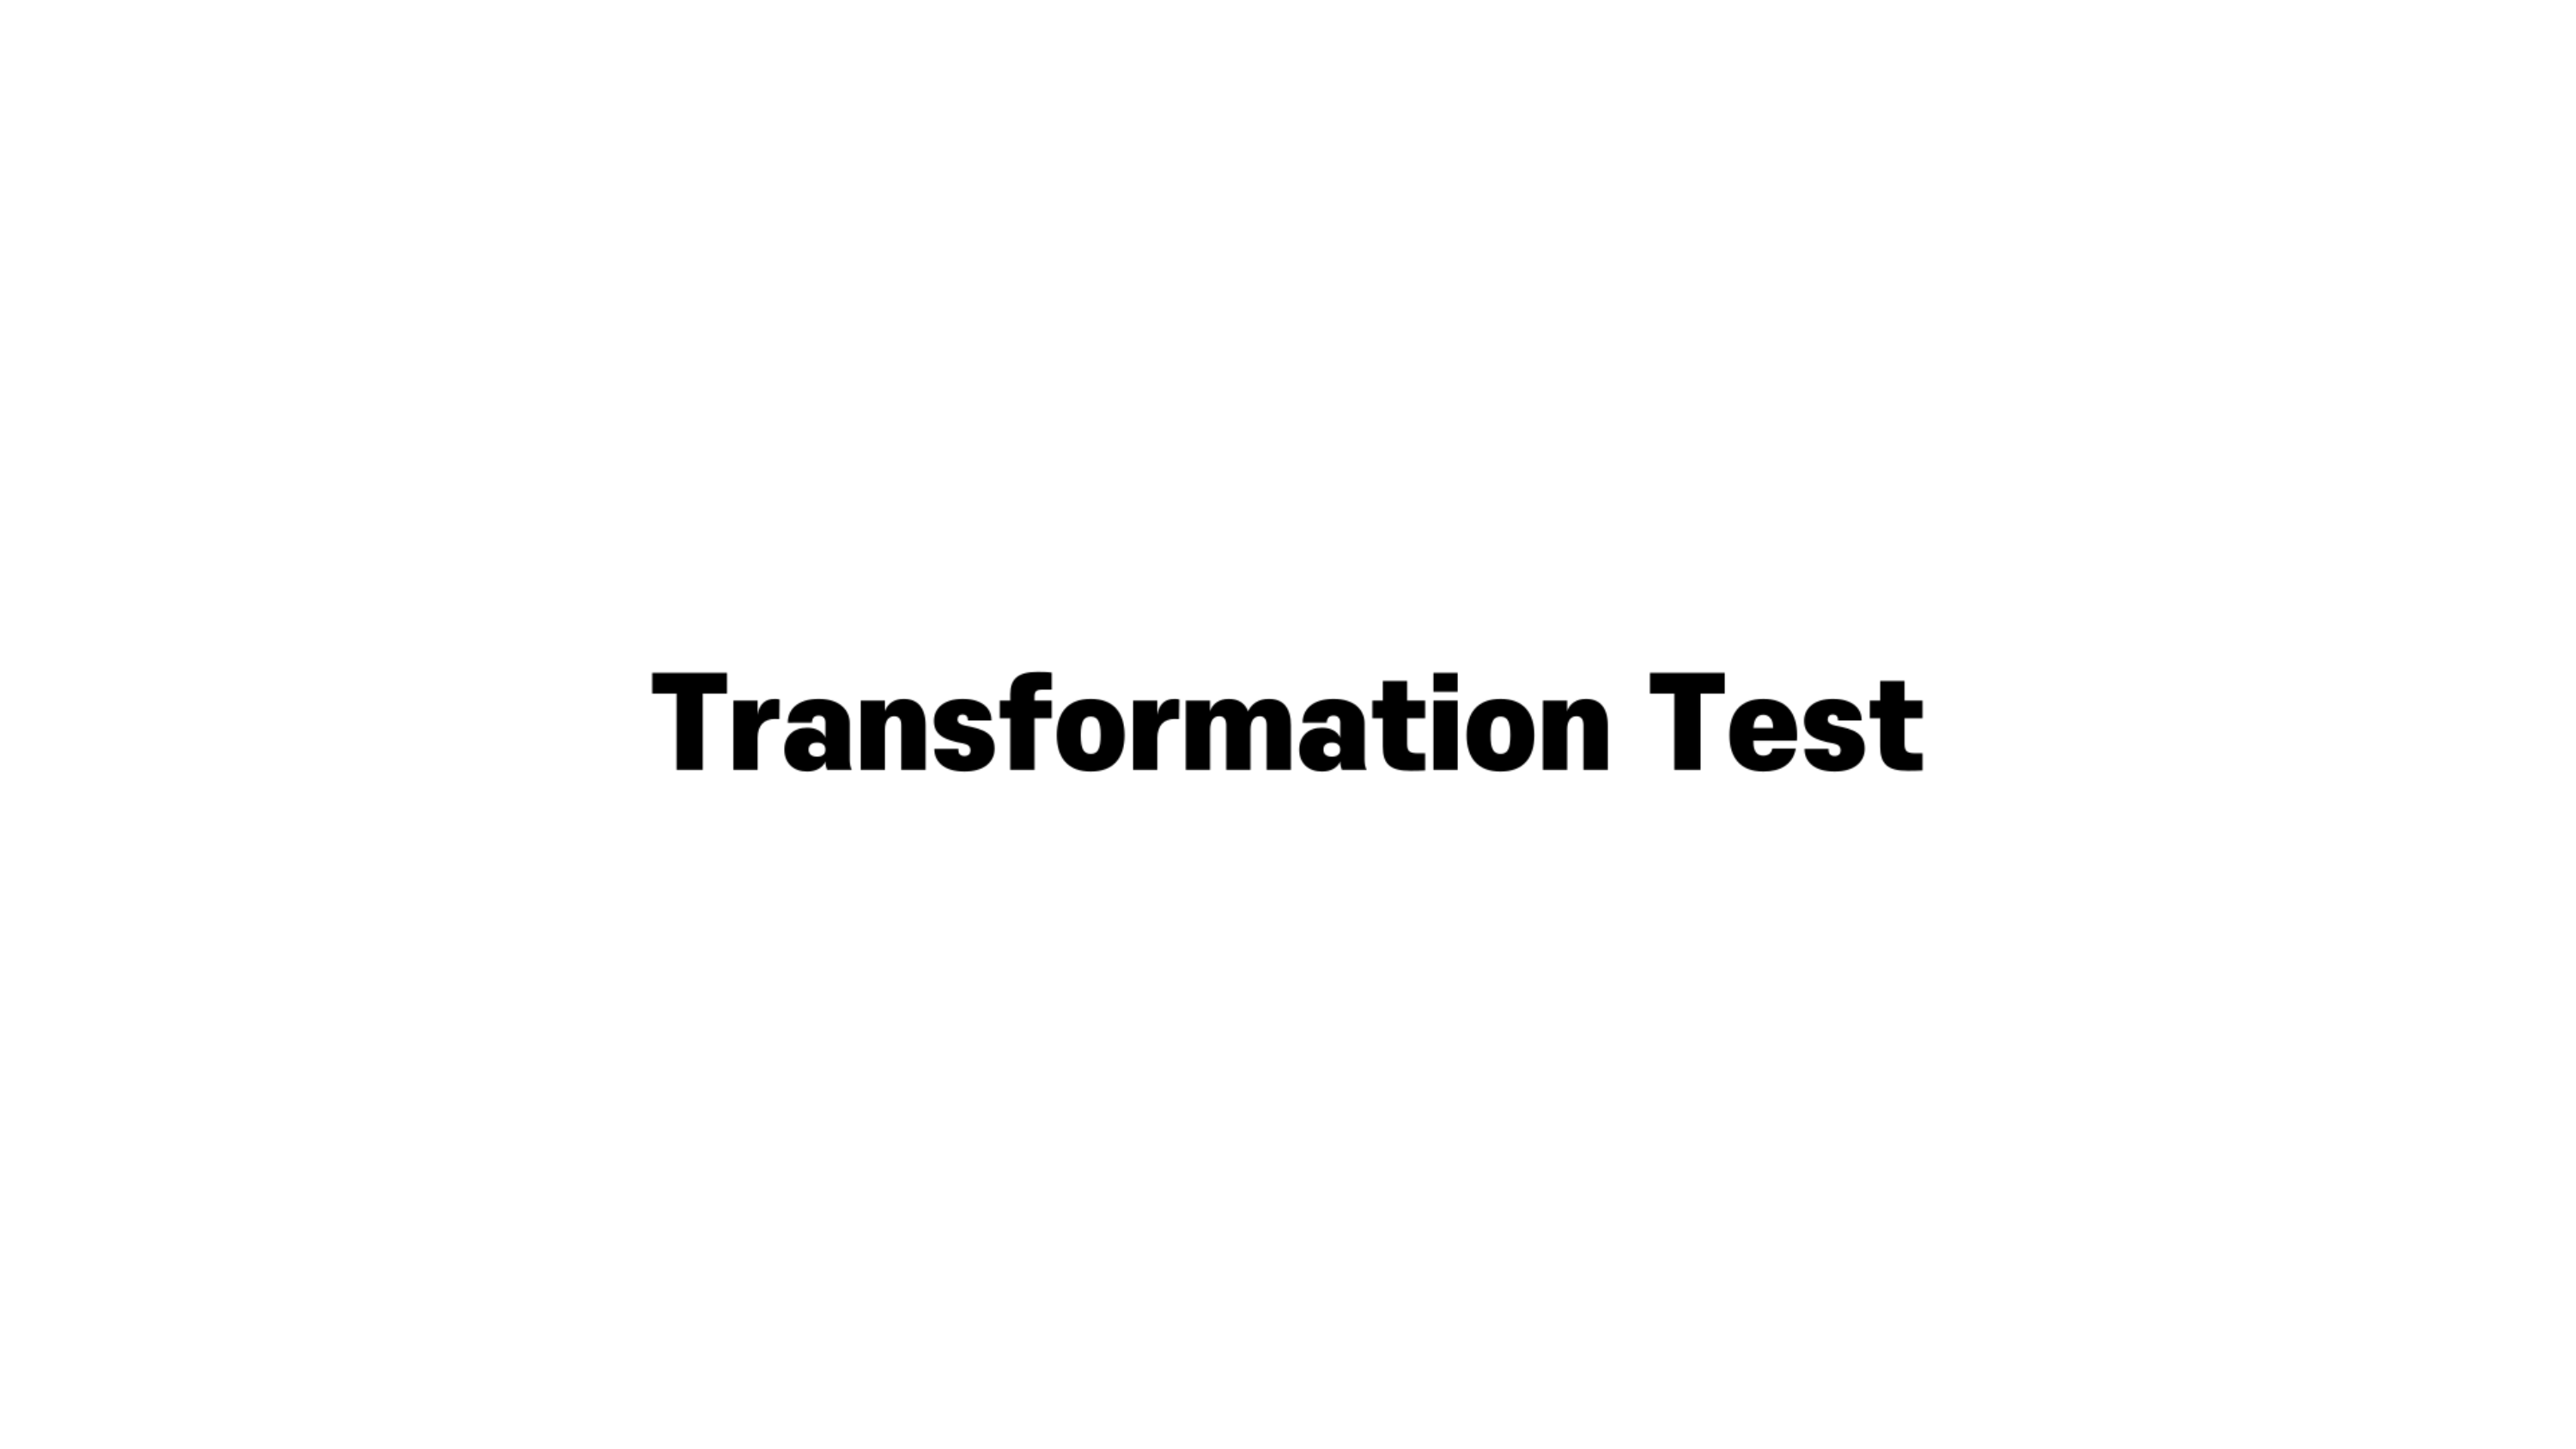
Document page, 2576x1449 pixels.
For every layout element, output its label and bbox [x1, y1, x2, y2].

picture [0, 600, 2576, 916]
